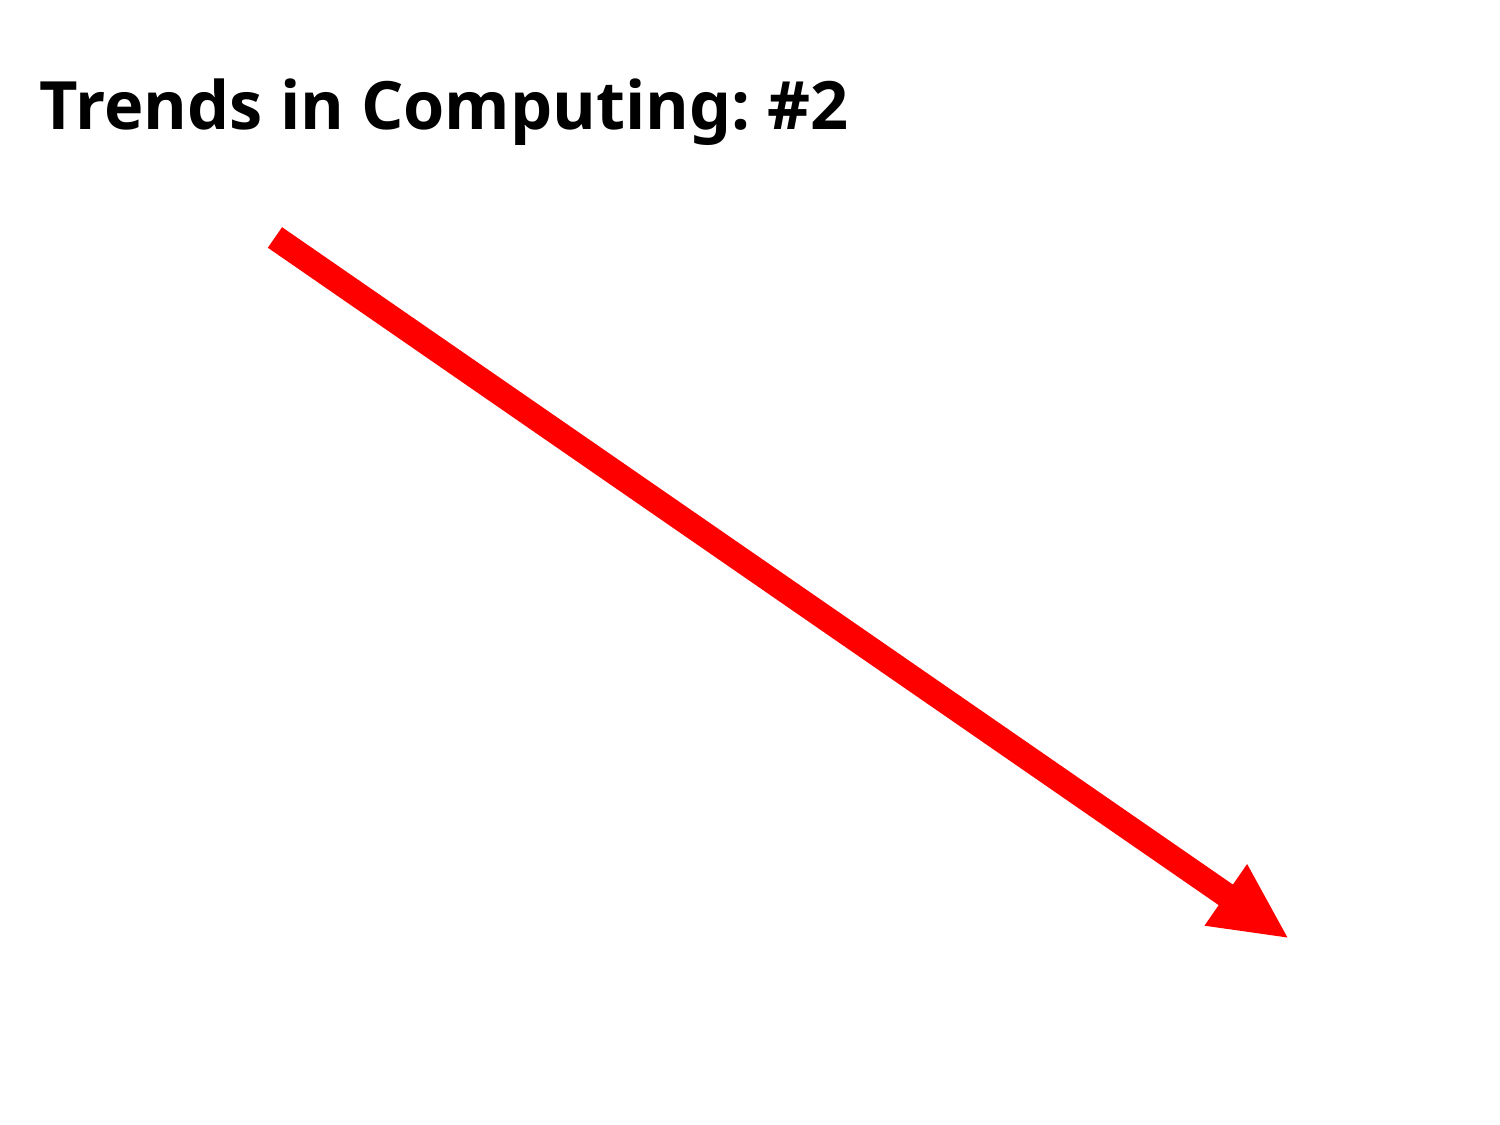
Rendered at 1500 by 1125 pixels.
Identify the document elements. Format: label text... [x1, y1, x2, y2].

text_box [274, 237, 1288, 938]
title Trends in Computing: #2 [24, 18, 1451, 188]
